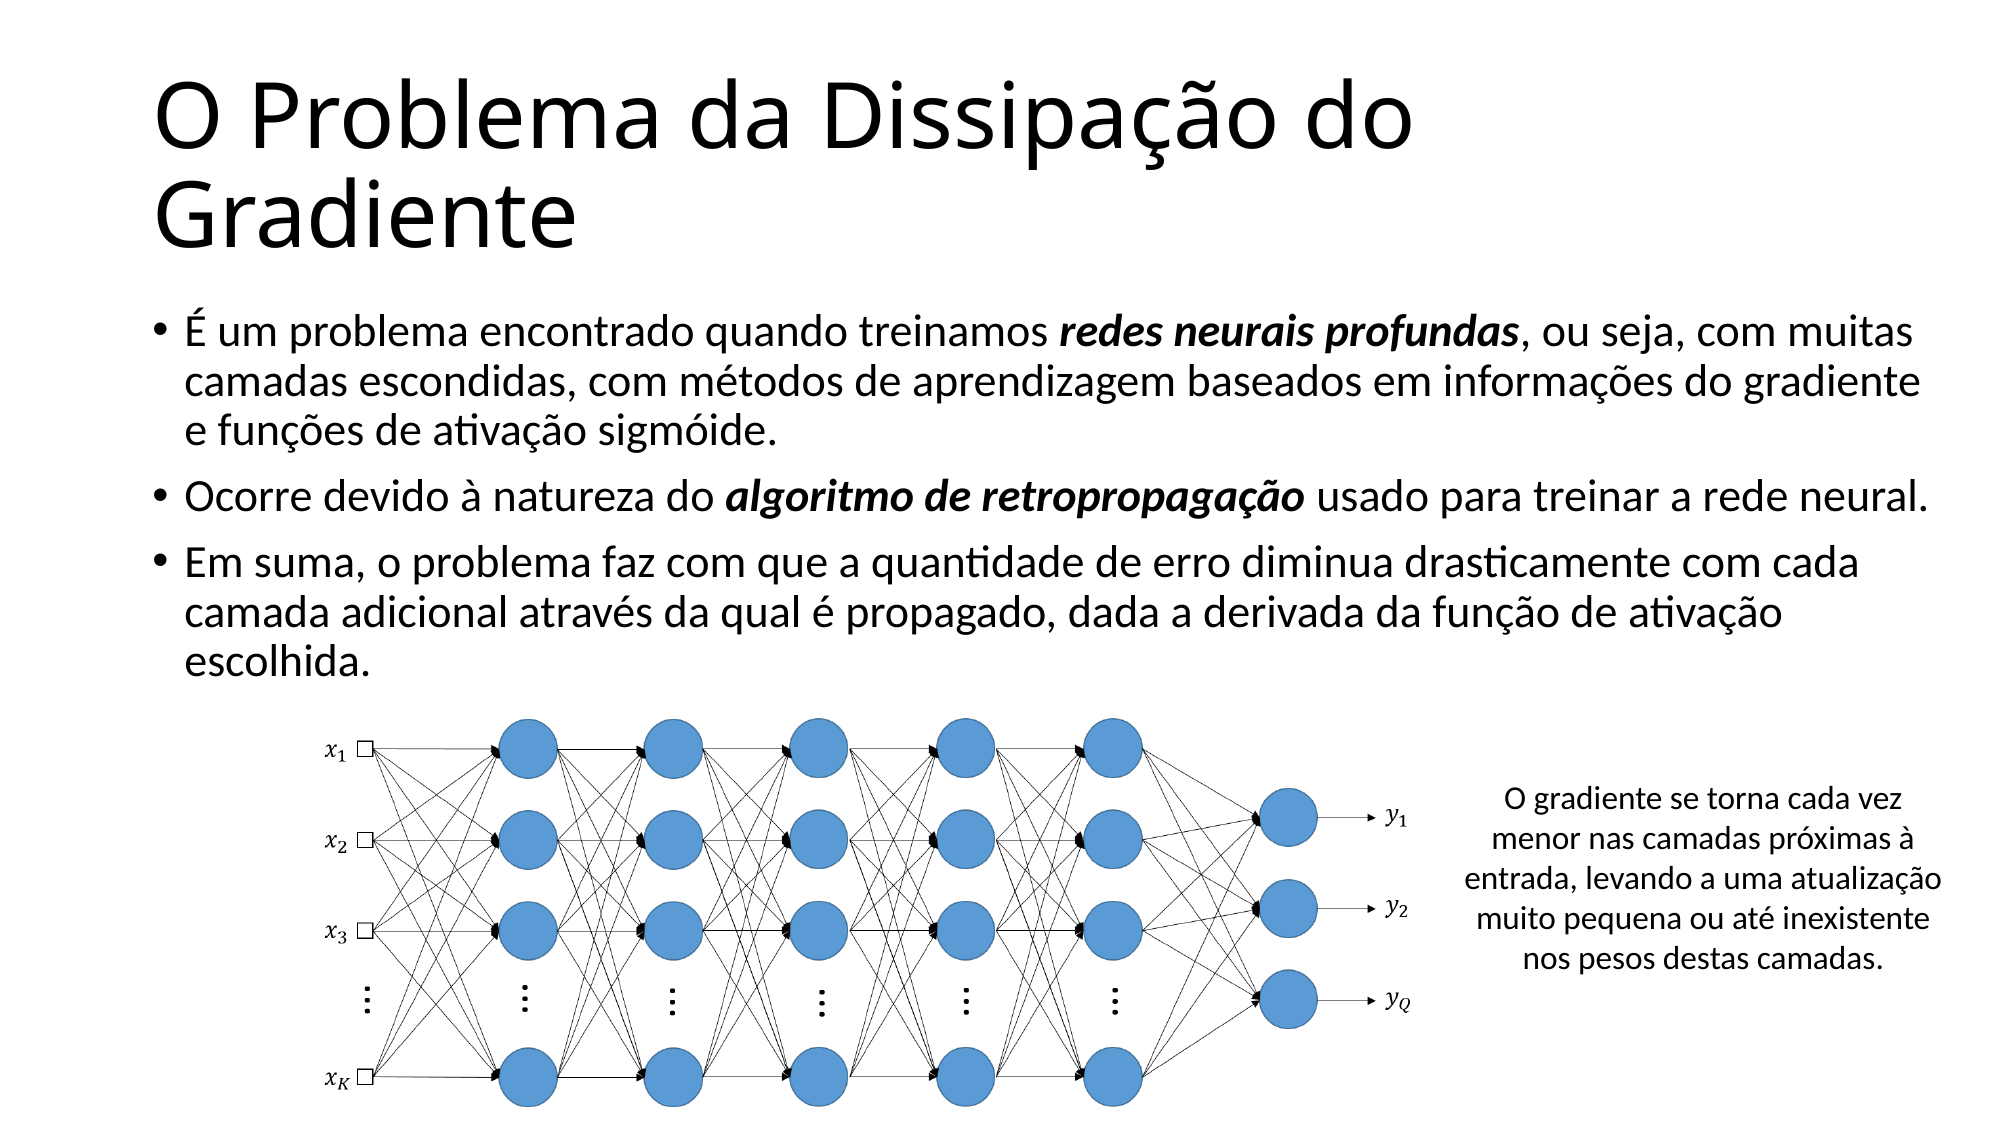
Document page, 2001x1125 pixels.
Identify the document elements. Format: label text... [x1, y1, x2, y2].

title O Problema da Dissipação do Gradiente [137, 59, 1863, 278]
list É um problema encontrado quando treinamos redes neurais profundas, ou seja, com muitas camadas escondidas, com métodos de aprendizagem baseados em informações do gradiente e funções de ativação sigmóide. Ocorre devido à natureza do algoritmo de retropropagação usado para treinar a rede neural. Em suma, o problema faz com que a quantidade de erro diminua drasticamente com cada camada adicional através da qual é propagado, dada a derivada da função de ativação escolhida. [137, 299, 1961, 734]
text_box O gradiente se torna cada vez menor nas camadas próximas à entrada, levando a uma atualização muito pequena ou até inexistente nos pesos destas camadas. [1446, 769, 1961, 984]
picture [314, 718, 1418, 1108]
